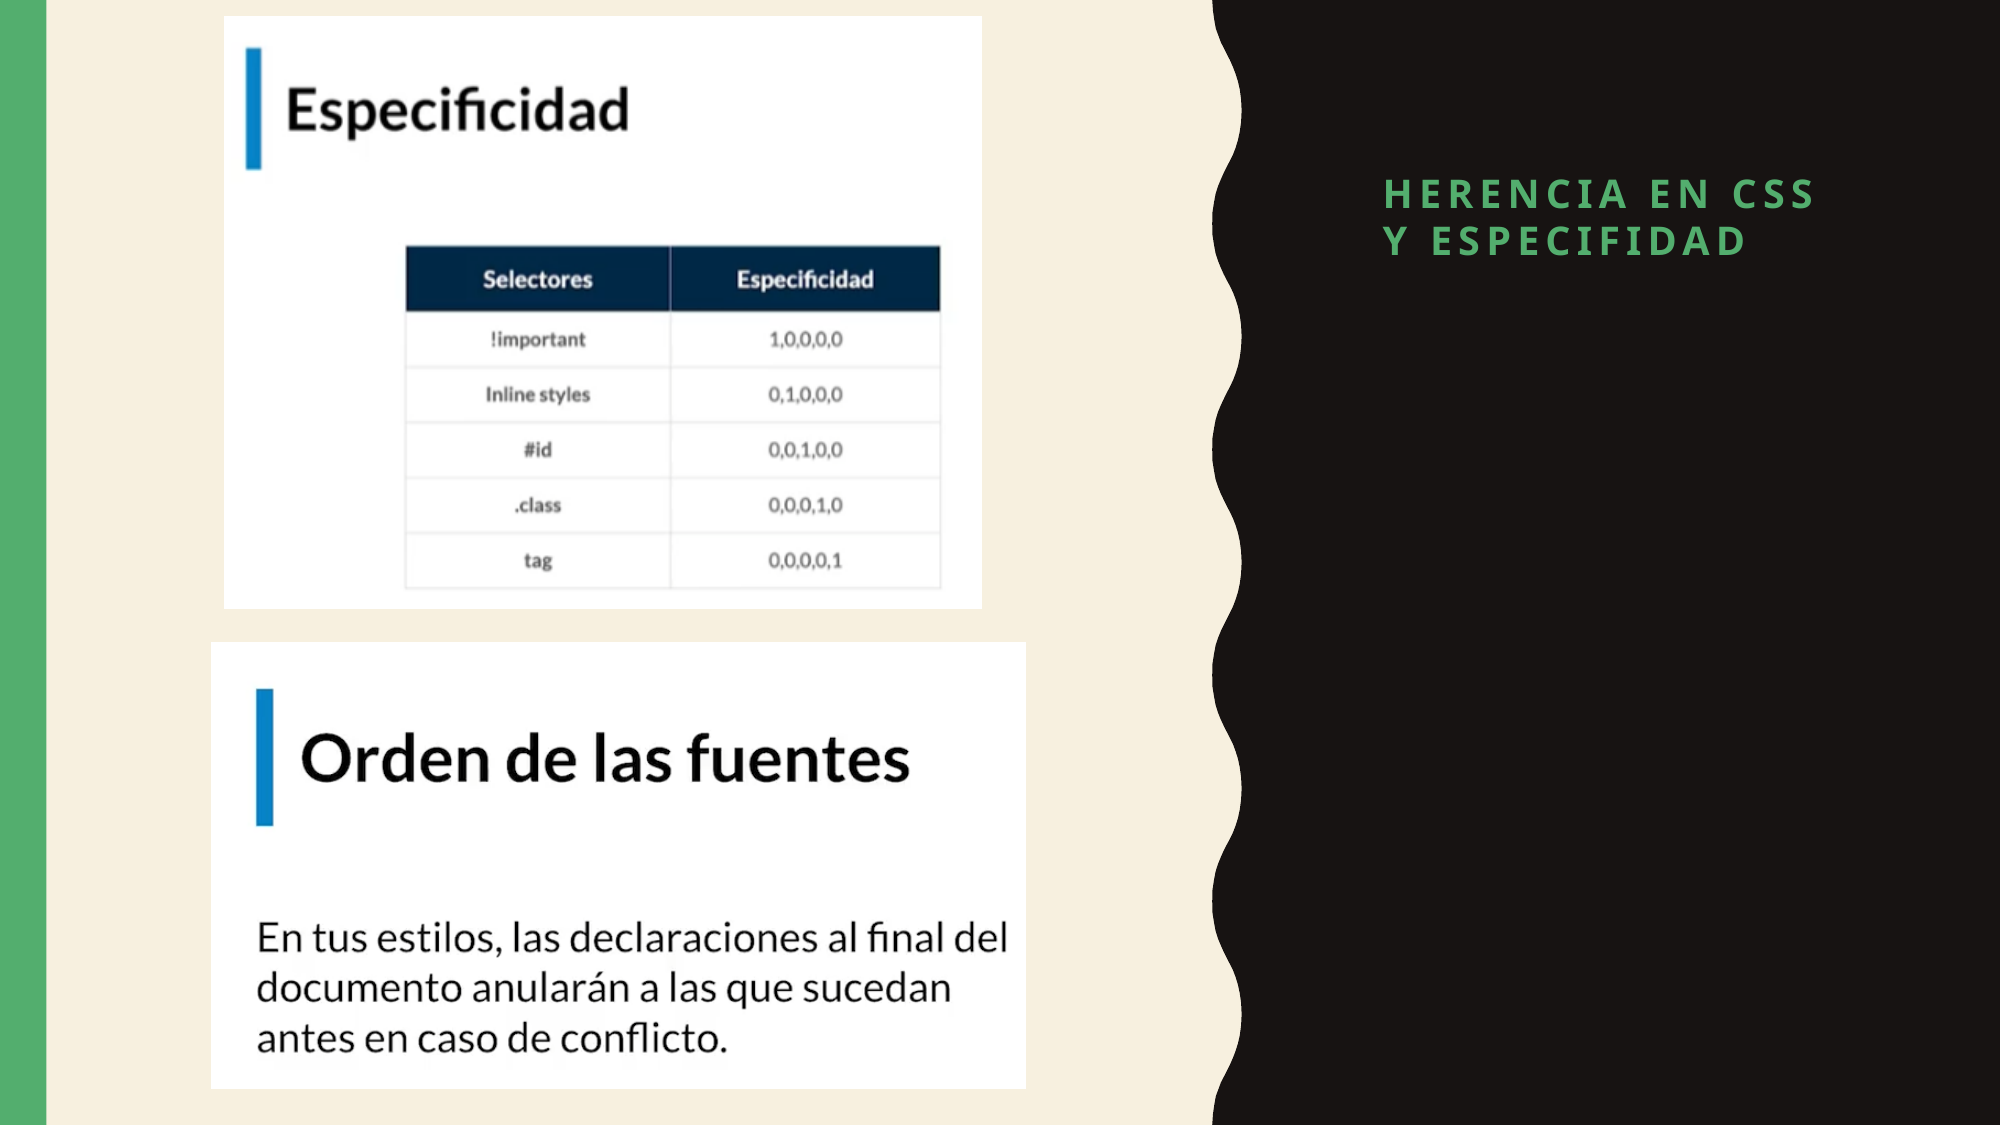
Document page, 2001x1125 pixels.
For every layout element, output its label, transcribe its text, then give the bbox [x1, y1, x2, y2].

picture [211, 642, 1026, 1089]
picture [224, 16, 982, 609]
title Herencia en css y especifidad [1367, 75, 1875, 272]
